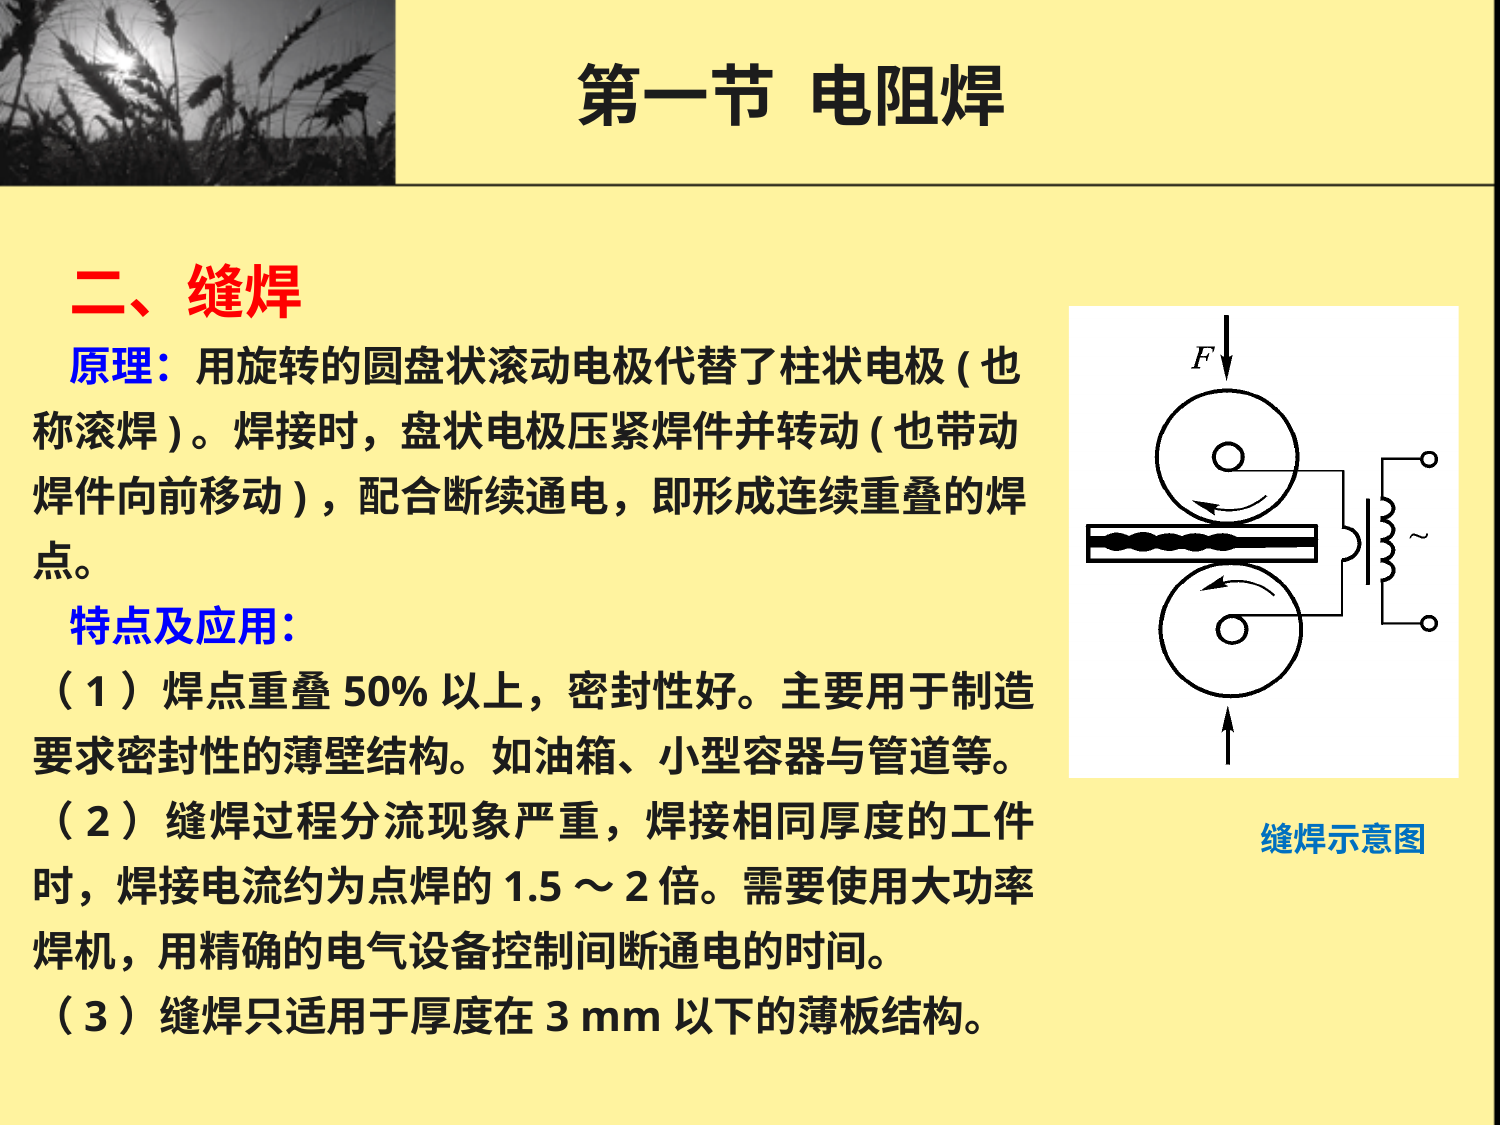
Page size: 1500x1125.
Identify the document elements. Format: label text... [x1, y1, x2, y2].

text_box 二、缝焊 原理：用旋转的圆盘状滚动电极代替了柱状电极(也称滚焊)。焊接时，盘状电极压紧焊件并转动(也带动焊件向前移动)，配合断续通电，即形成连续重叠的焊点。 特点及应用： （1）焊点重叠50%以上，密封性好。主要用于制造要求密封性的薄壁结构。如油箱、小型容器与管道等。 （2）缝焊过程分流现象严重，焊接相同厚度的工件时，焊接电流约为点焊的1.5～2倍。需要使用大功率焊机，用精确的电气设备控制间断通电的时间。 （3）缝焊只适用于厚度在3 mm以下的薄板结构。 [17, 247, 1051, 1048]
text_box 缝焊示意图 [1246, 810, 1500, 866]
text_box 第一节 电阻焊 [561, 46, 1164, 142]
picture [0, 0, 1500, 1125]
